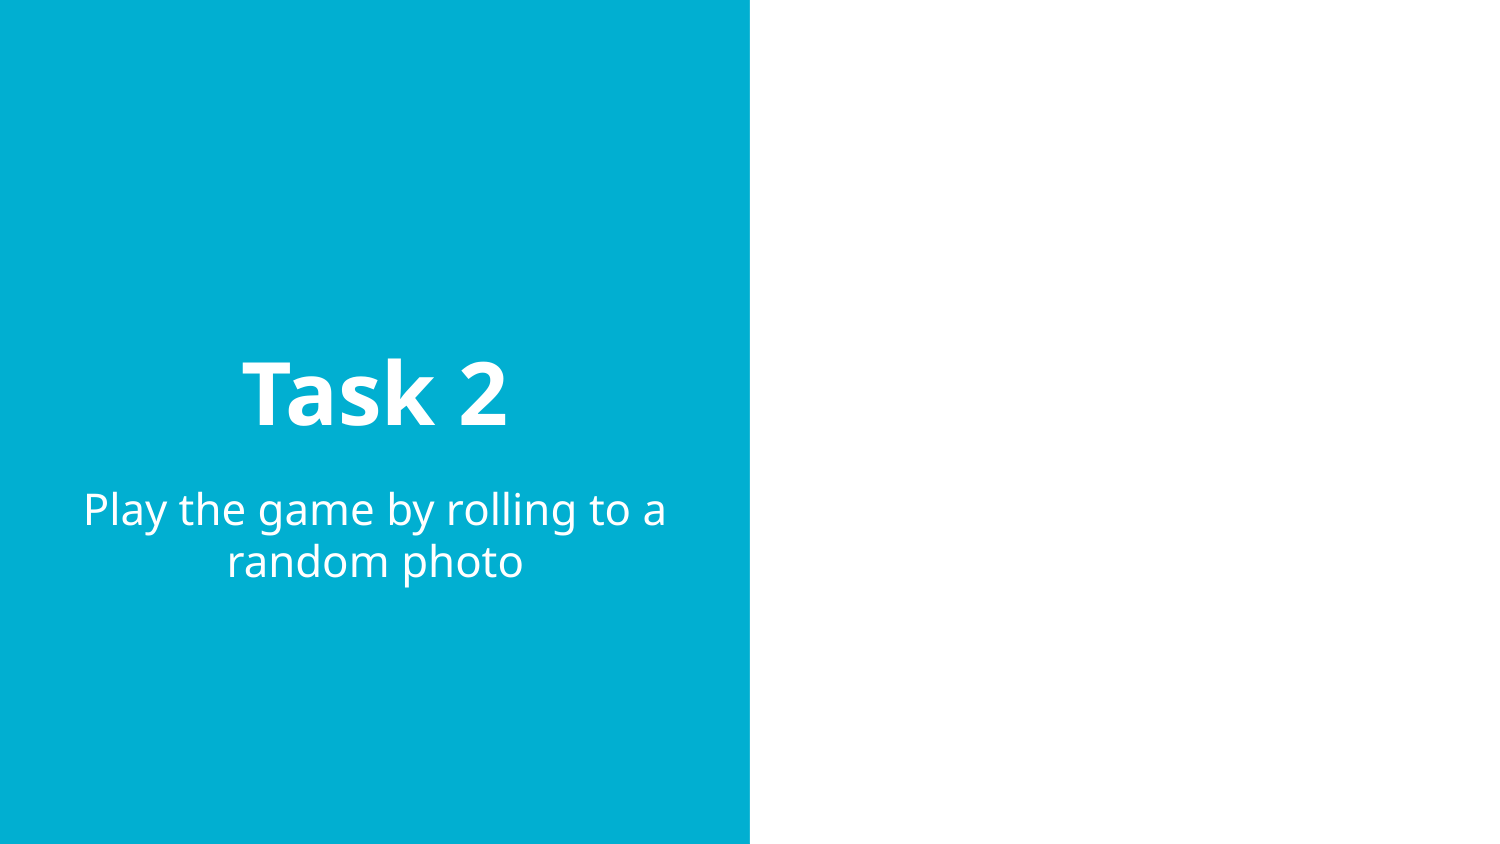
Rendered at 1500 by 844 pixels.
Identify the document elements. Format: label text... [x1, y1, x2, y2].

title Task 2 [43, 177, 708, 458]
subtitle Play the game by rolling to a random photo [43, 466, 708, 700]
picture [749, 0, 1500, 844]
